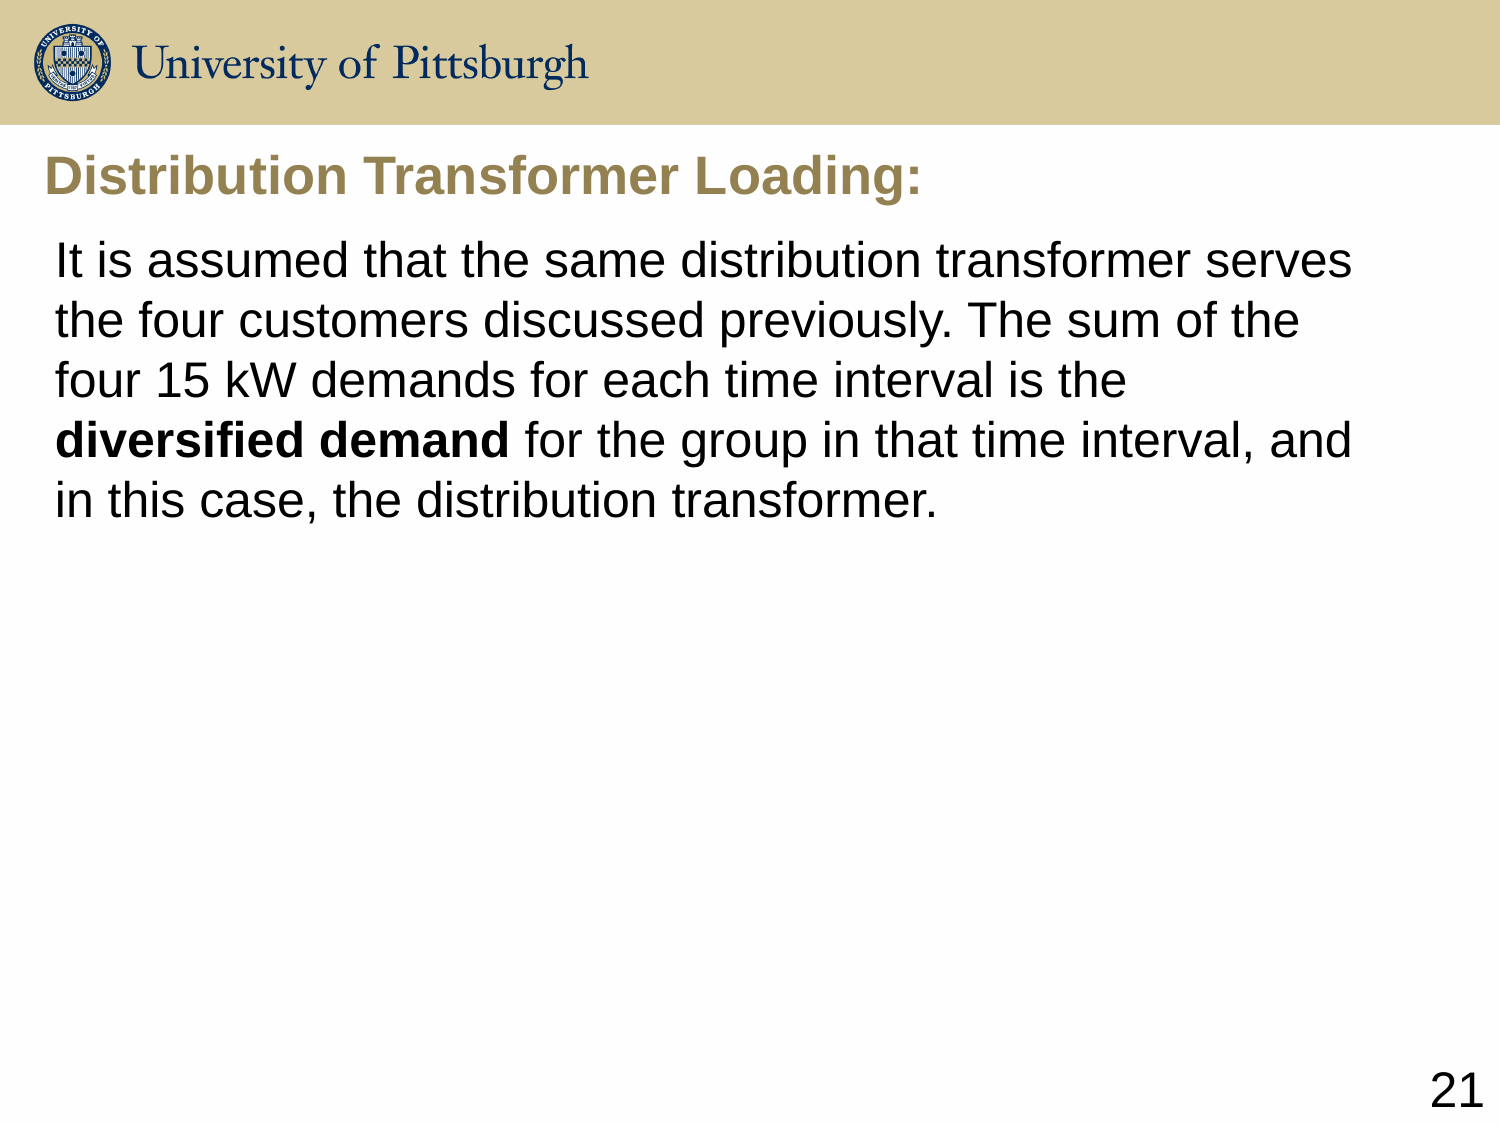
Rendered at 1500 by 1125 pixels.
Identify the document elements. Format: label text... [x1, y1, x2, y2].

slide_number 21 [1362, 1050, 1500, 1125]
text_box It is assumed that the same distribution transformer serves the four customers discussed previously. The sum of the four 15 kW demands for each time interval is the diversified demand for the group in that time interval, and in this case, the distribution transformer. [40, 220, 1398, 535]
picture [0, 1, 1500, 1125]
title Distribution Transformer Loading: [29, 125, 1500, 221]
